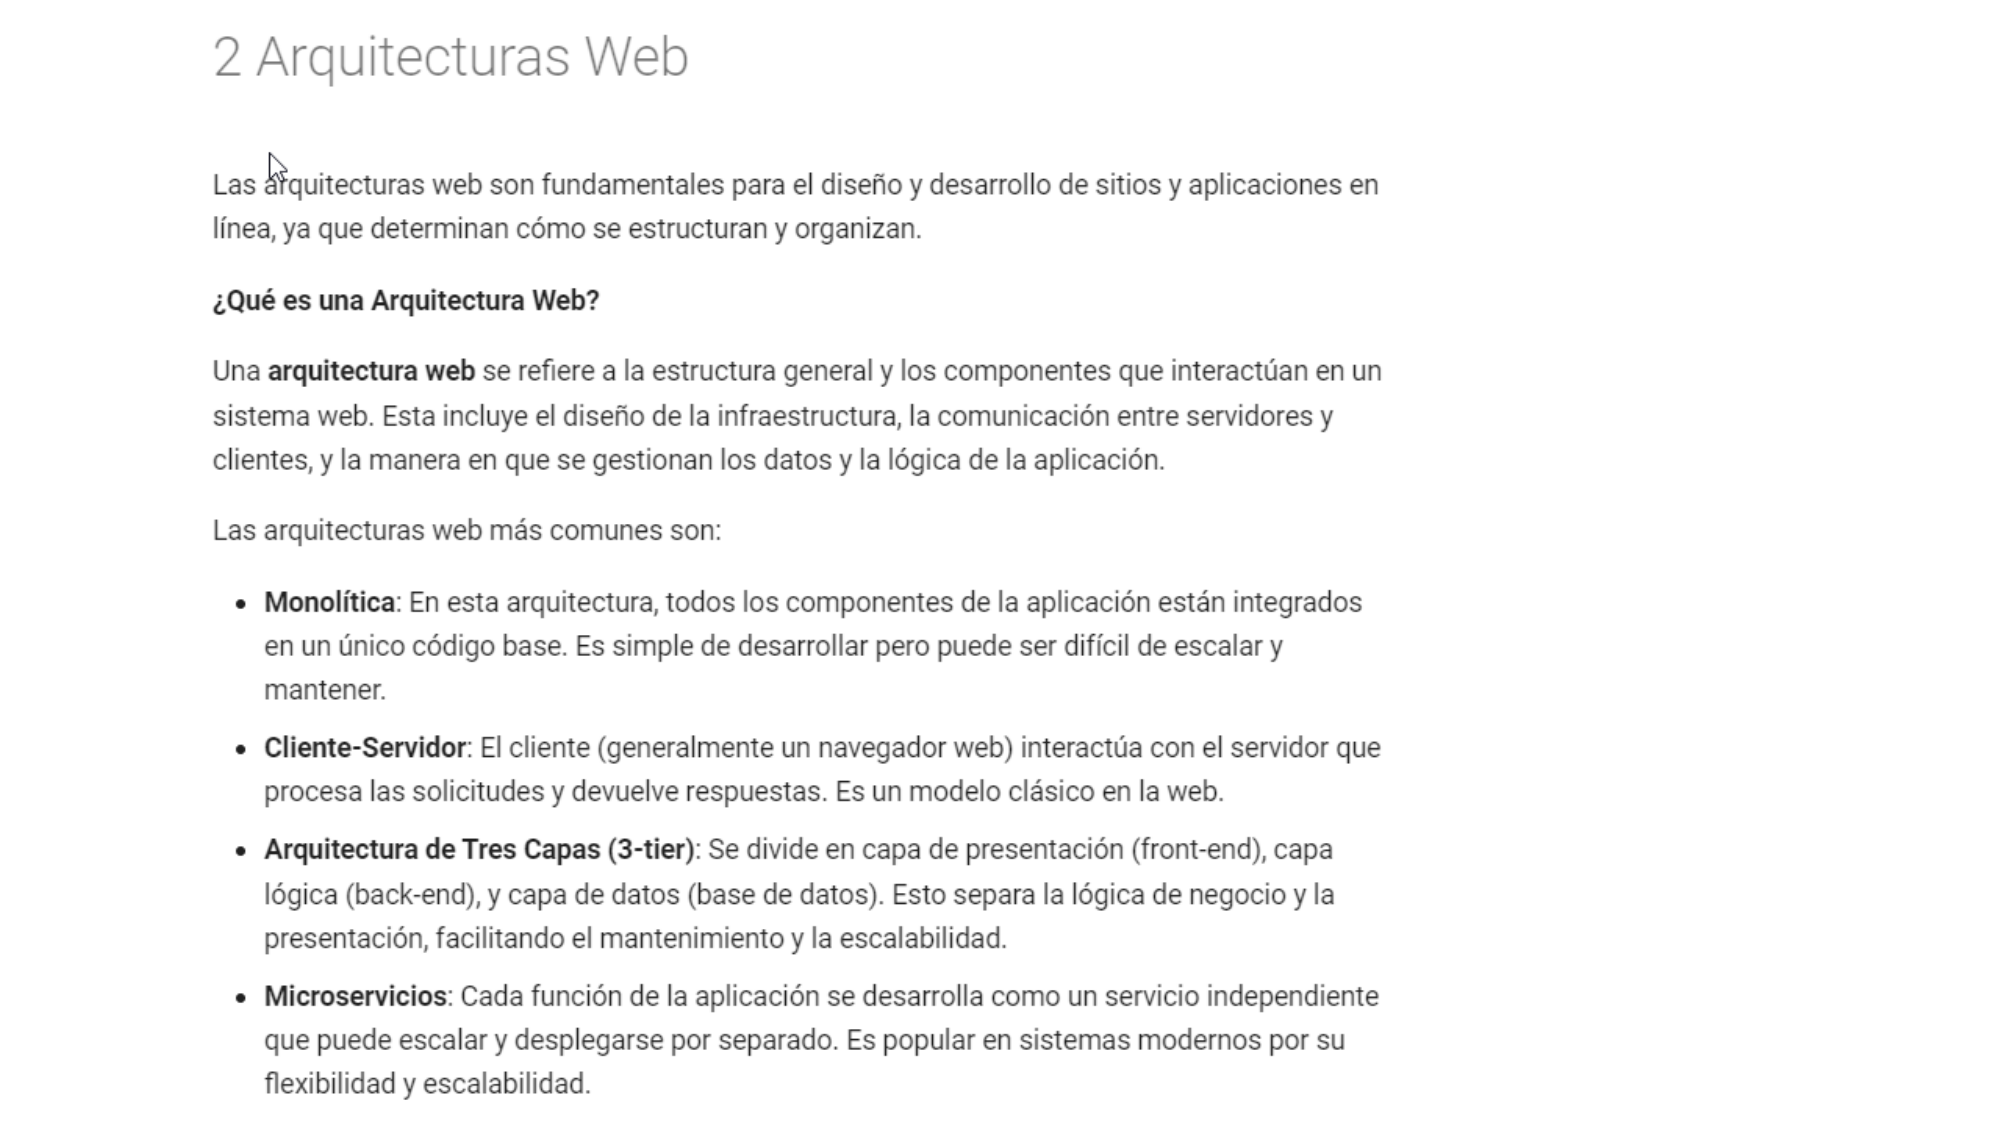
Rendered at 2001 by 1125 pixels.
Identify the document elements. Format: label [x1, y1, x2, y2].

picture [169, 18, 1437, 1125]
